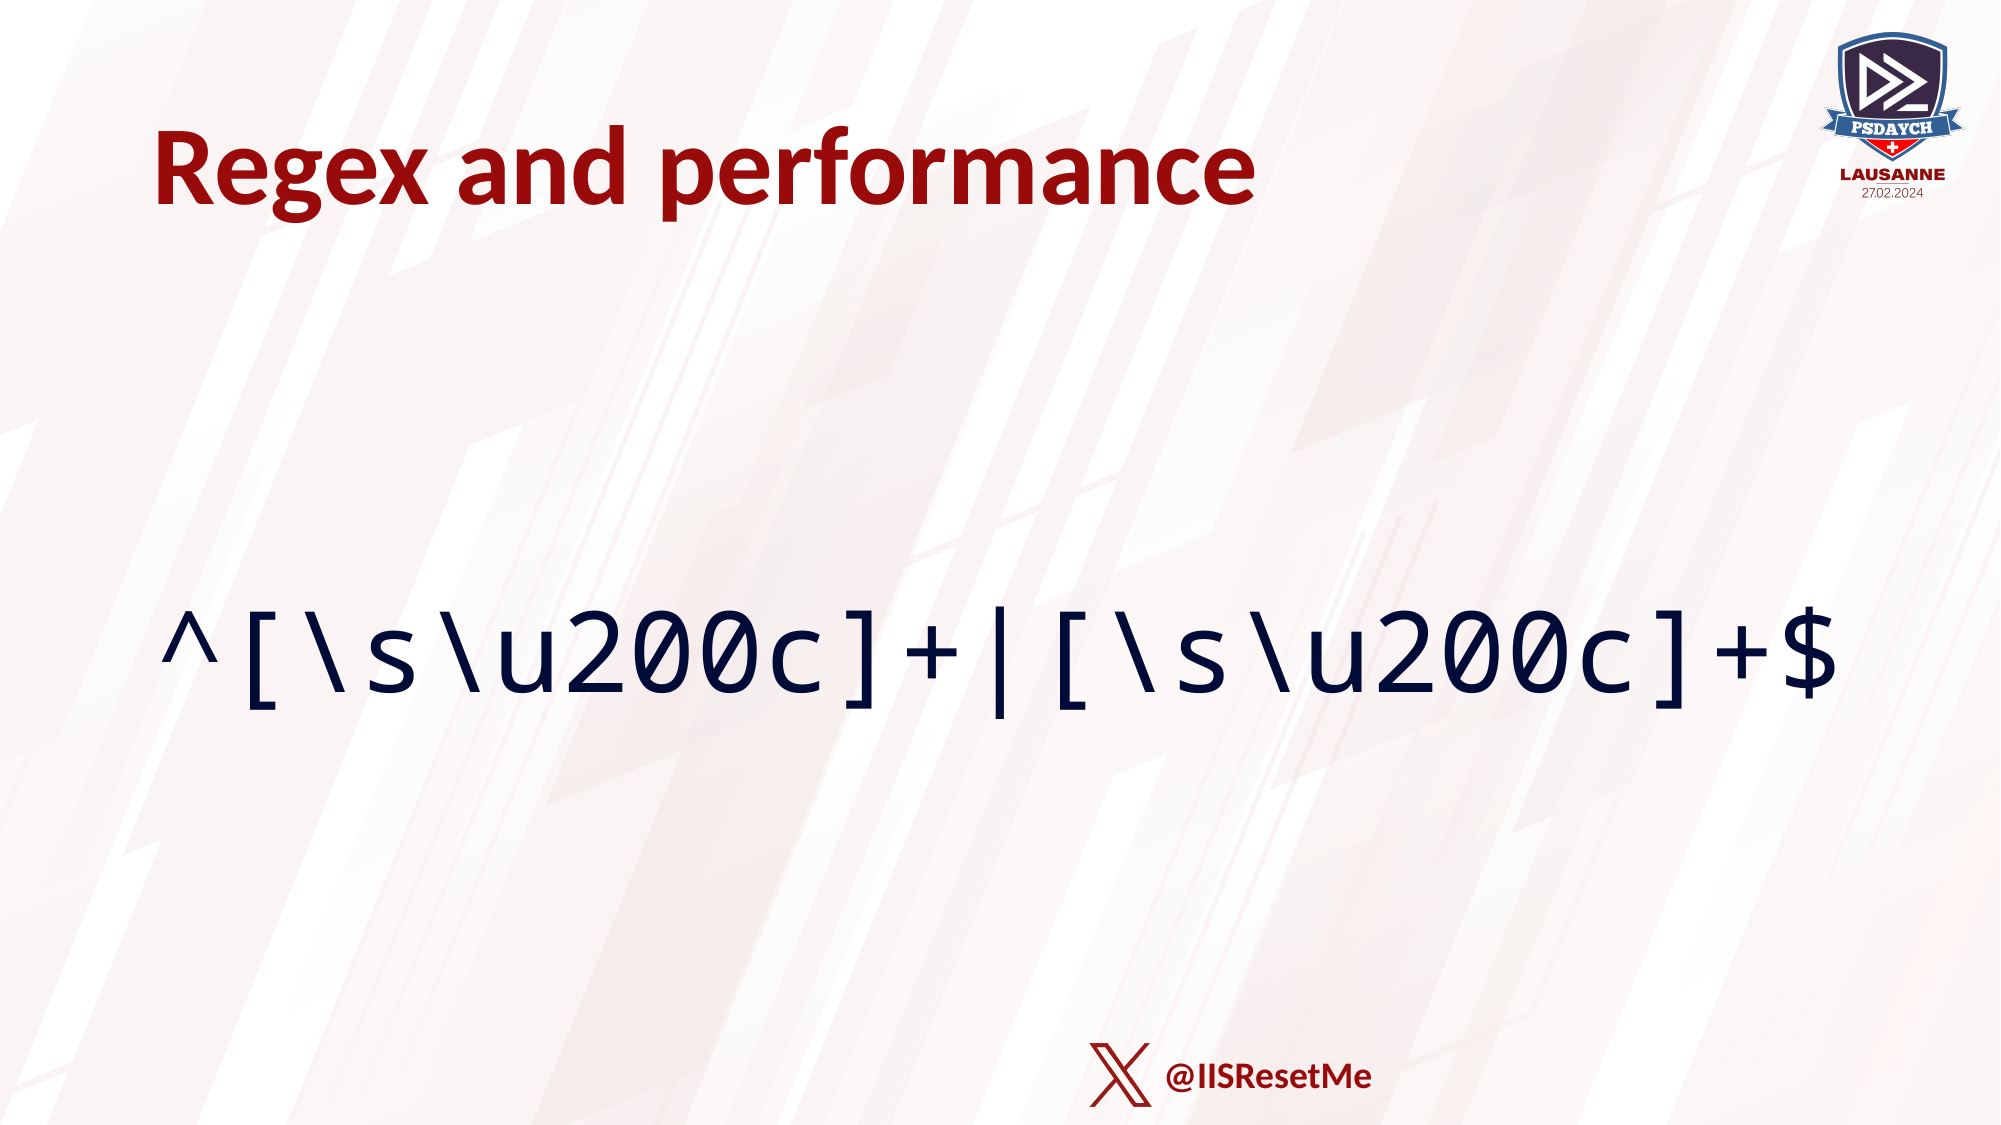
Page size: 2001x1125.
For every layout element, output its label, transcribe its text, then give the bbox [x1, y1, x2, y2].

list ^[\s\u200c]+|[\s\u200c]+$ [137, 299, 1863, 1014]
title Regex and performance [137, 59, 1735, 278]
picture [0, 0, 2000, 1125]
